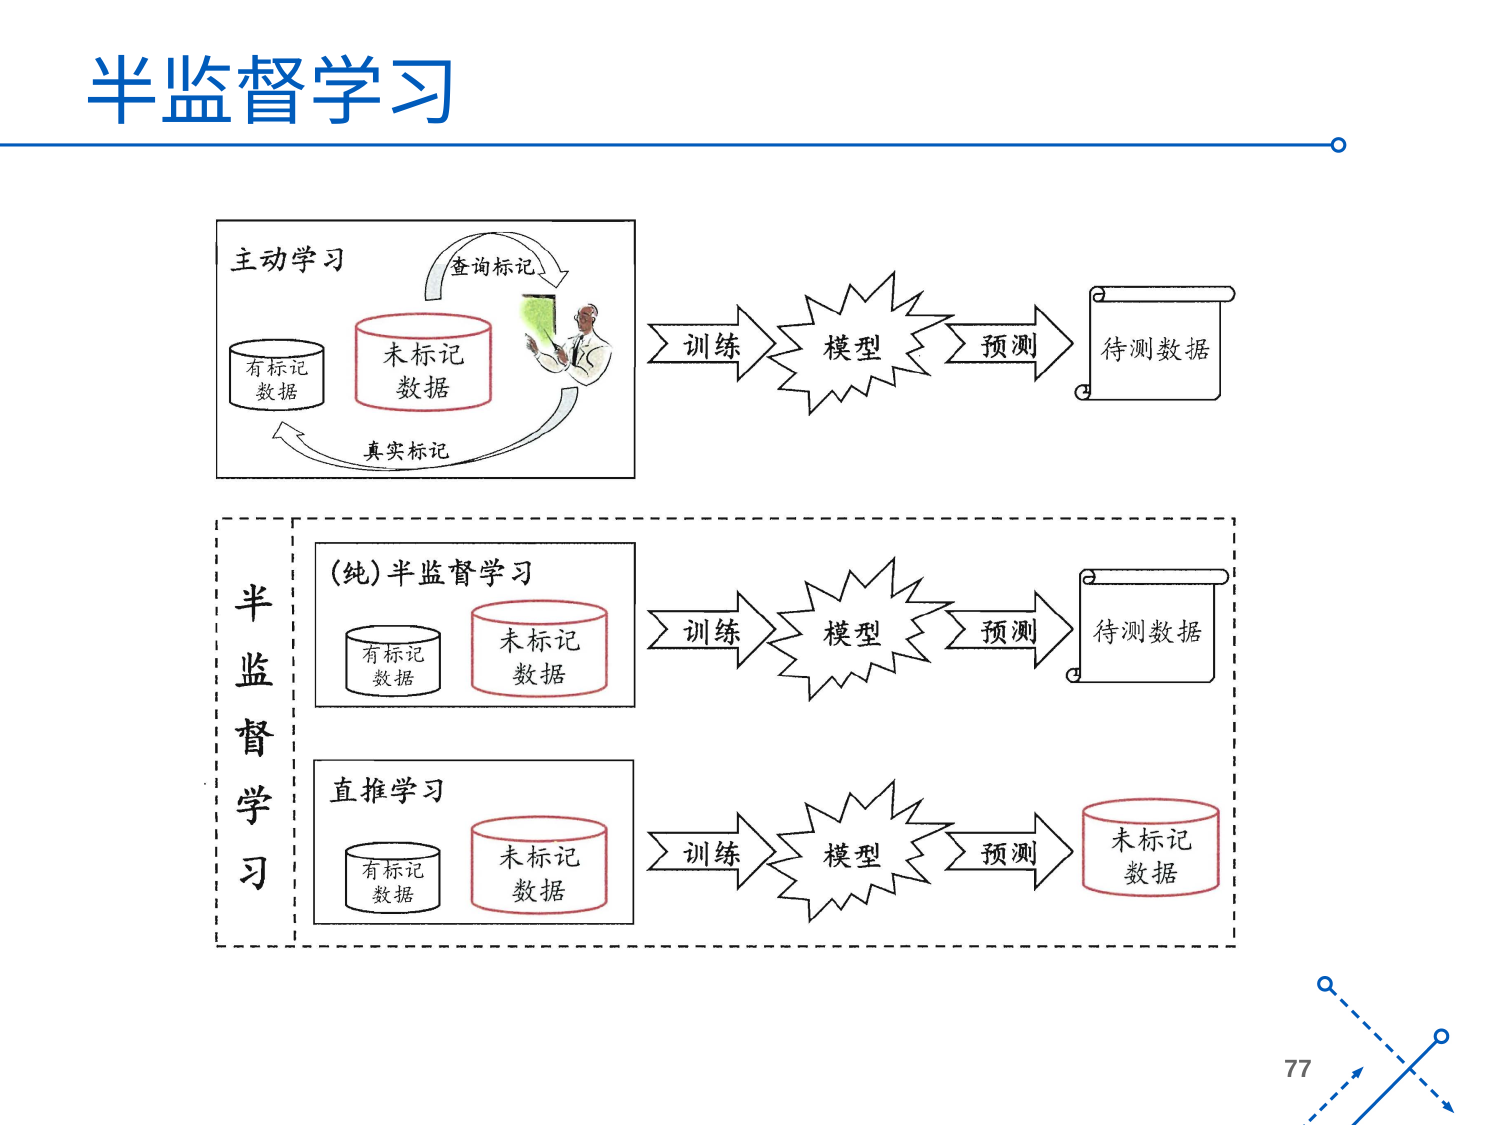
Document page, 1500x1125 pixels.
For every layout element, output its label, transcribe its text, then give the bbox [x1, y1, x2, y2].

title 半监督学习 [70, 0, 1364, 143]
picture [0, 0, 1500, 1125]
